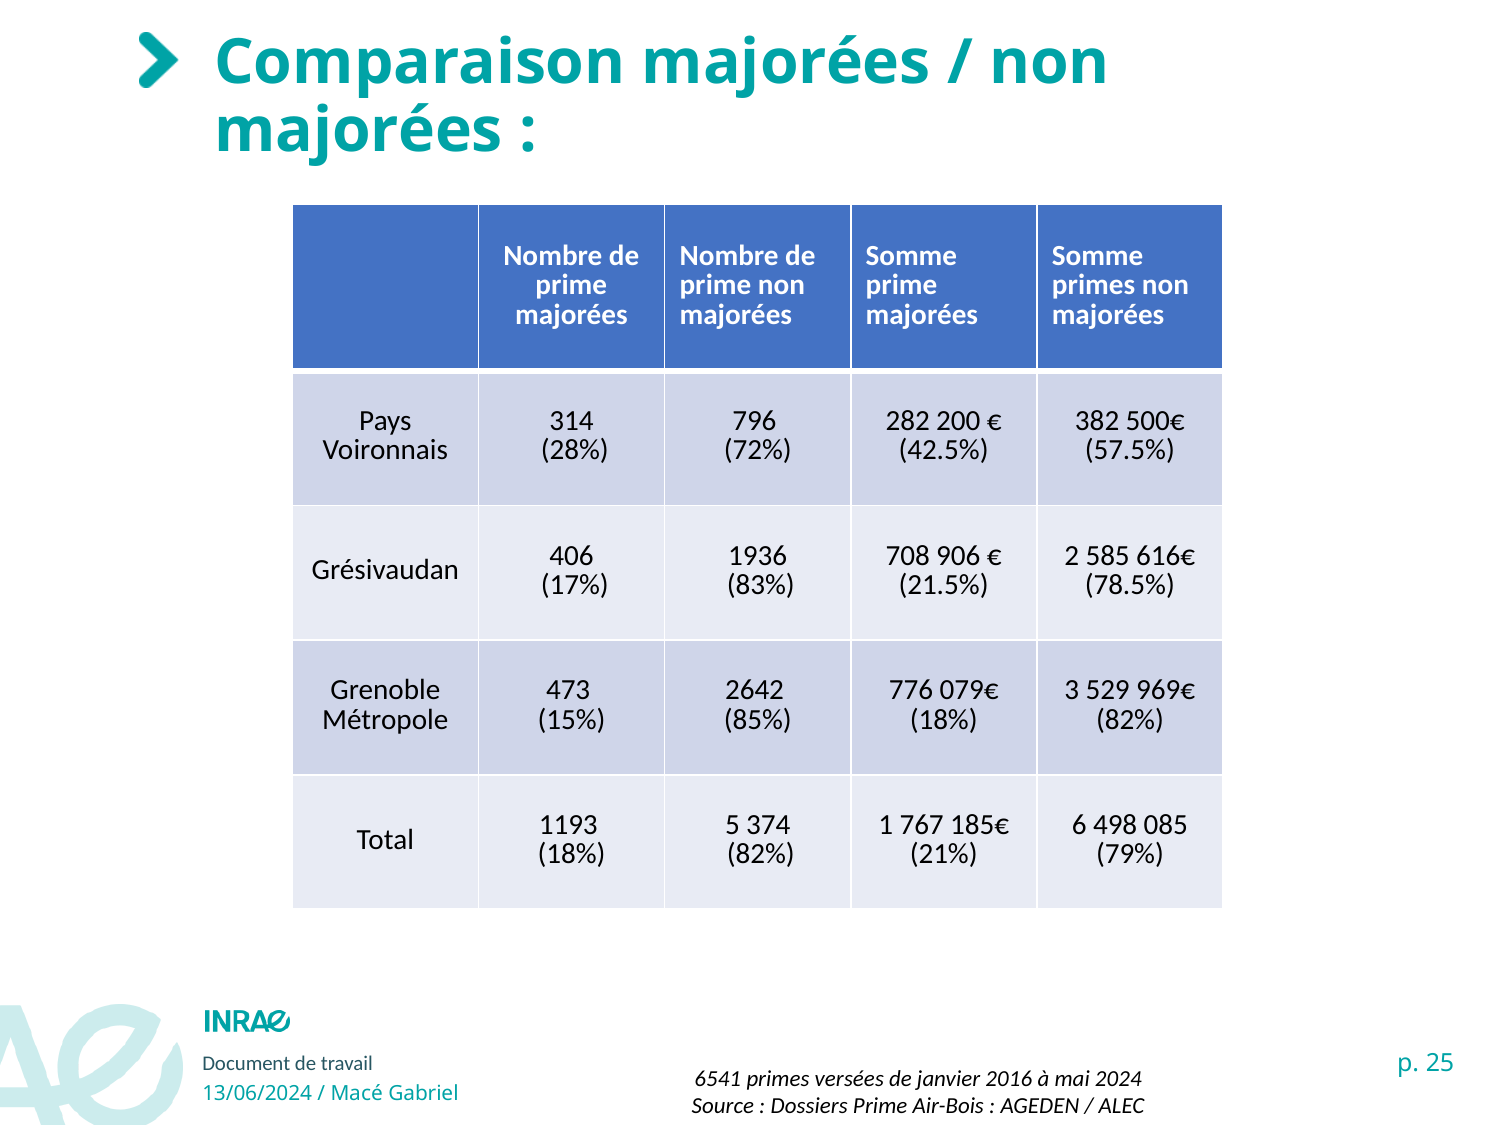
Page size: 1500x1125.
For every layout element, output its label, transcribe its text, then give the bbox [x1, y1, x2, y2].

text_box 6541 primes versées de janvier 2016 à mai 2024 Source : Dossiers Prime Air-Bois : AGEDEN / ALEC [634, 1055, 1204, 1125]
table_cell Grenoble Métropole [293, 641, 478, 774]
table_cell 6 498 085 (79%) [1038, 776, 1222, 908]
table_cell 1193 (18%) [479, 776, 664, 908]
table_cell 314 (28%) [479, 374, 664, 505]
table_header Somme primes non majorées [1038, 205, 1222, 368]
table_cell 776 079€ (18%) [852, 641, 1036, 774]
table_cell Pays Voironnais [293, 374, 478, 505]
table_header [293, 205, 478, 368]
table_cell Grésivaudan [293, 506, 478, 639]
table_cell 1936 (83%) [665, 506, 850, 639]
table_cell 1 767 185€ (21%) [852, 776, 1036, 908]
picture [0, 996, 329, 1125]
table_cell 5 374 (82%) [665, 776, 850, 908]
picture [139, 32, 180, 88]
title Comparaison majorées / non majorées : [139, 24, 1397, 171]
table_header Nombre de prime majorées [479, 205, 664, 368]
table_cell 473 (15%) [479, 641, 664, 774]
table_header Nombre de prime non majorées [665, 205, 850, 368]
table_cell 2 585 616€ (78.5%) [1038, 506, 1222, 639]
table_cell 796 (72%) [665, 374, 850, 505]
table_cell 406 (17%) [479, 506, 664, 639]
table_cell 708 906 € (21.5%) [852, 506, 1036, 639]
table_cell 282 200 € (42.5%) [852, 374, 1036, 505]
table_cell Total [293, 776, 478, 908]
table_cell 2642 (85%) [665, 641, 850, 774]
table_cell 3 529 969€ (82%) [1038, 641, 1222, 774]
table_cell 382 500€ (57.5%) [1038, 374, 1222, 505]
table_header Somme prime majorées [852, 205, 1036, 368]
